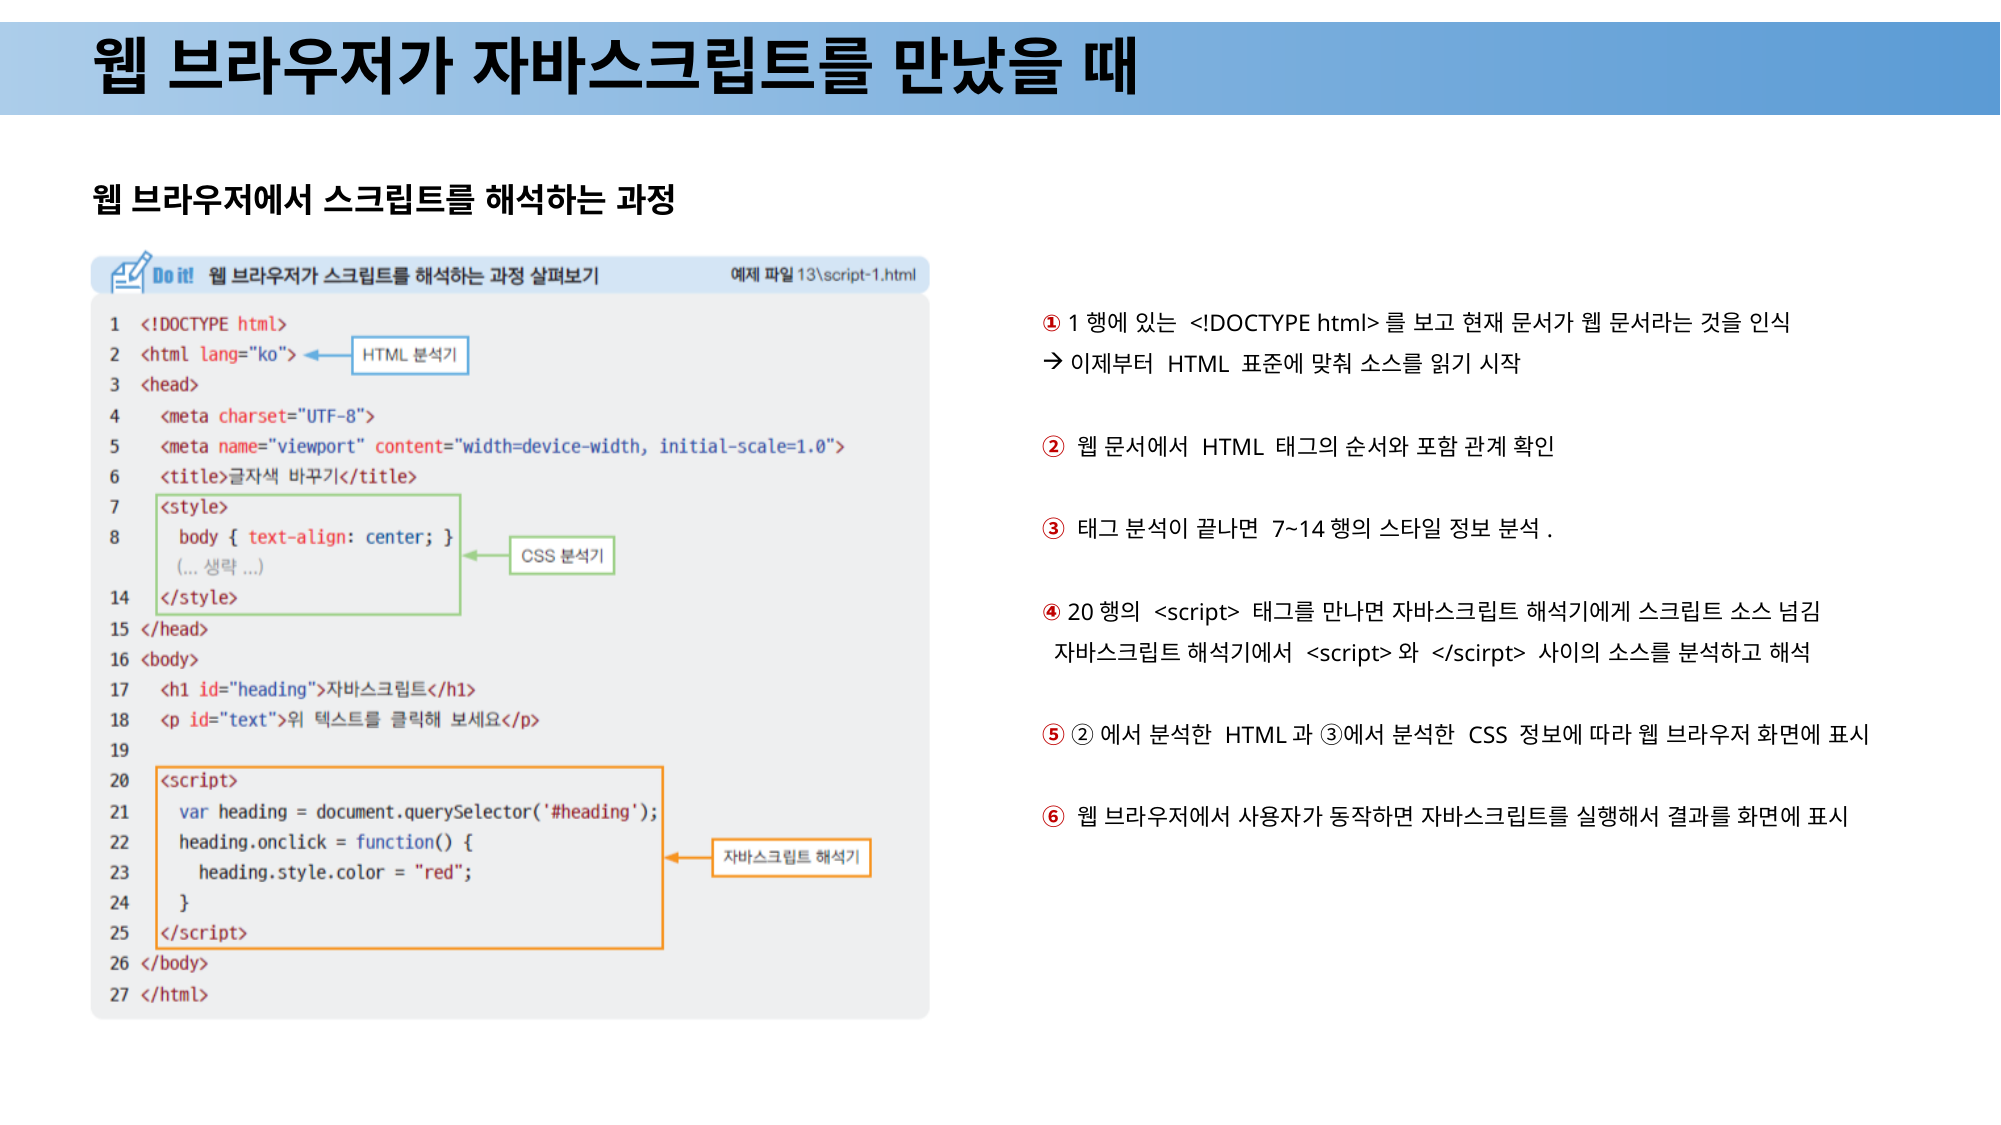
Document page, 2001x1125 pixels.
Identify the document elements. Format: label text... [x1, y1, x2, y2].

title 웹 브라우저가 자바스크립트를 만났을 때 [77, 22, 1569, 116]
picture [87, 243, 939, 1028]
text_box ① 1행에 있는 <!DOCTYPE html>를 보고 현재 문서가 웹 문서라는 것을 인식 이제부터 HTML 표준에 맞춰 소스를 읽기 시작 ② 웹 문서에서 HTML 태그의 순서와 포함 관계 확인 ③ 태그 분석이 끝나면 7~14행의 스타일 정보 분석. ④ 20행의 <script> 태그를 만나면 자바스크립트 해석기에게 스크립트 소스 넘김 자바스크립트 해석기에서 <script>와 </scirpt> 사이의 소스를 분석하고 해석 ⑤ ②에서 분석한 HTML과 ③에서 분석한 CSS 정보에 따라 웹 브라우저 화면에 표시 ⑥ 웹 브라우저에서 사용자가 동작하면 자바스크립트를 실행해서 결과를 화면에 표시 [1027, 287, 1887, 838]
text_box 웹 브라우저에서 스크립트를 해석하는 과정 [77, 171, 869, 227]
